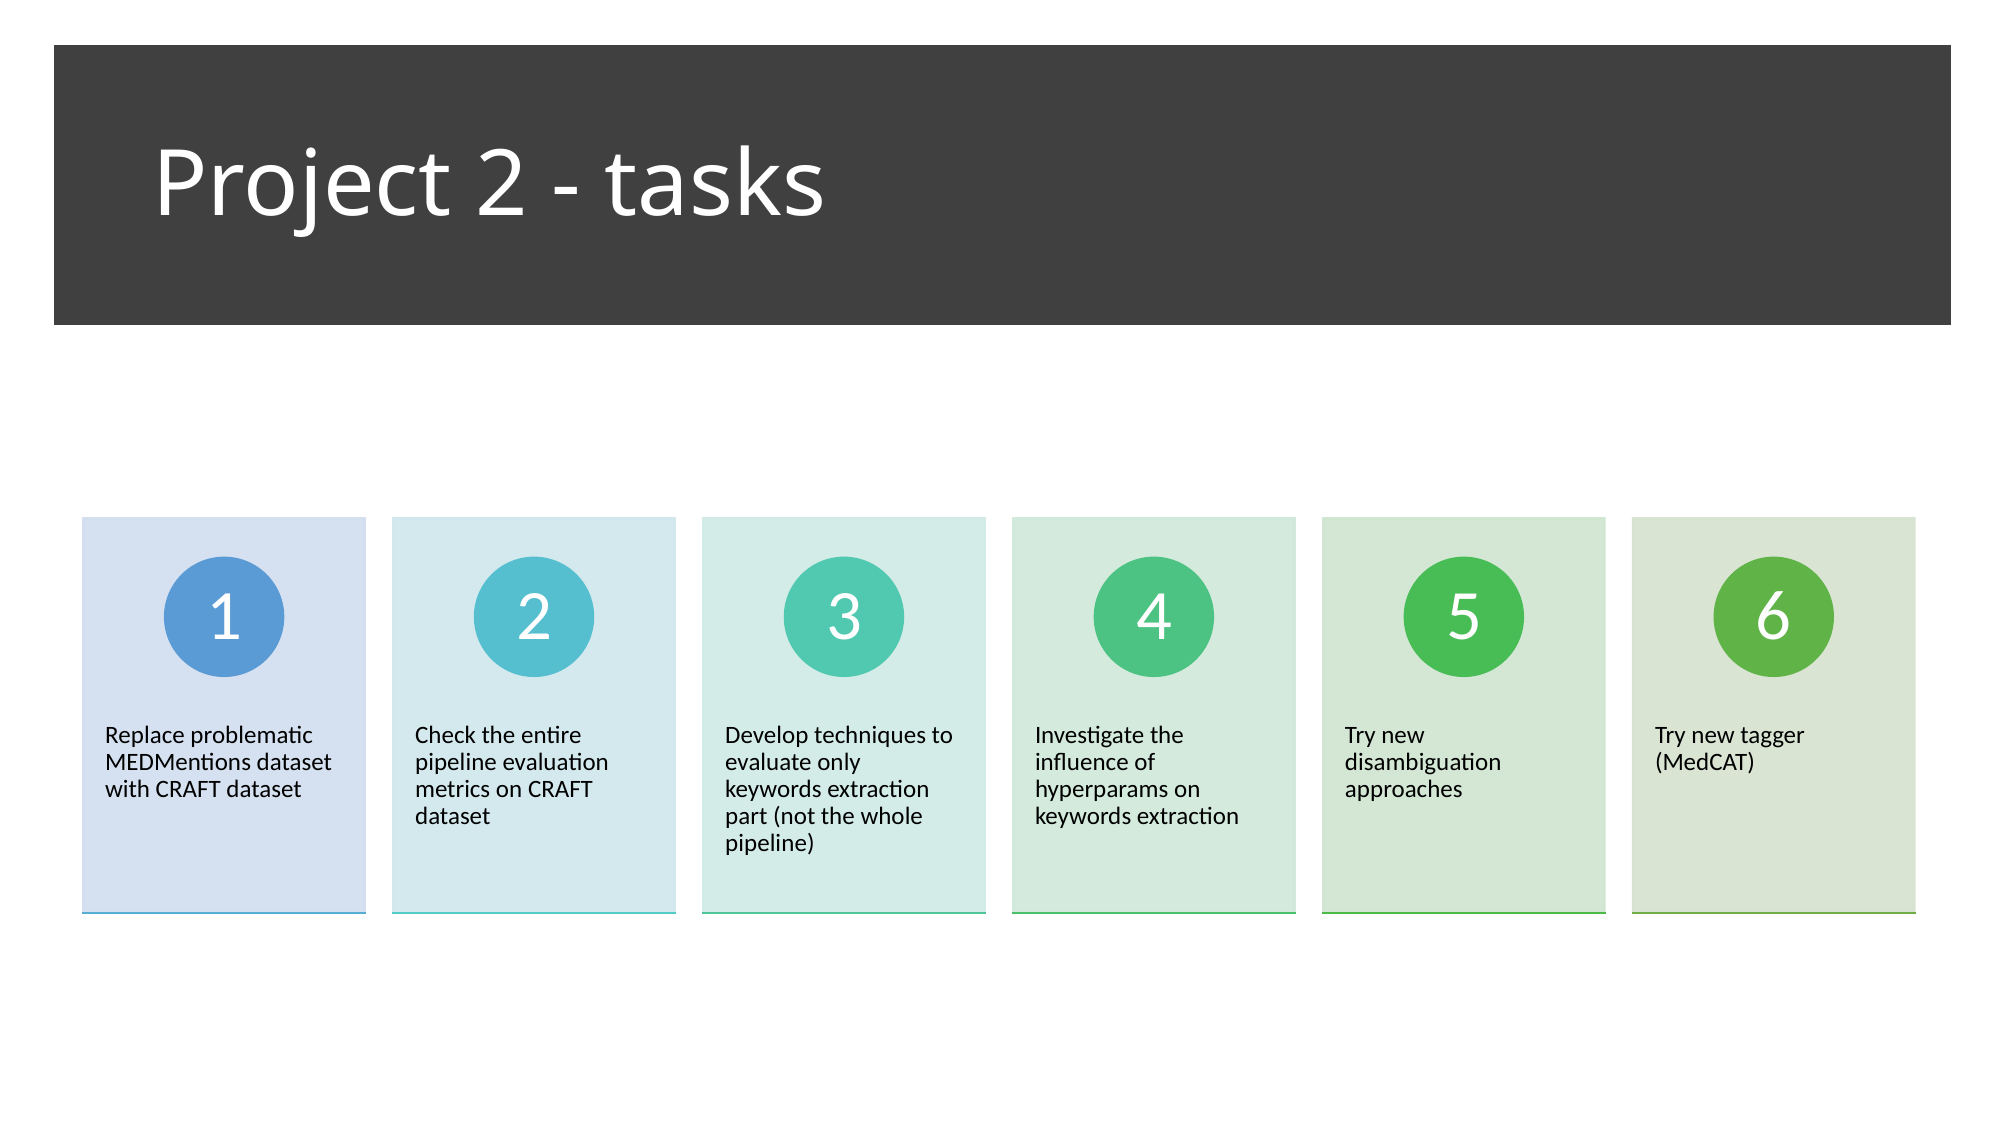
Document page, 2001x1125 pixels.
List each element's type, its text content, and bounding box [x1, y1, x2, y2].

title Project 2 - tasks [137, 76, 1863, 295]
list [83, 351, 1915, 1079]
text_box [63, 54, 1942, 315]
